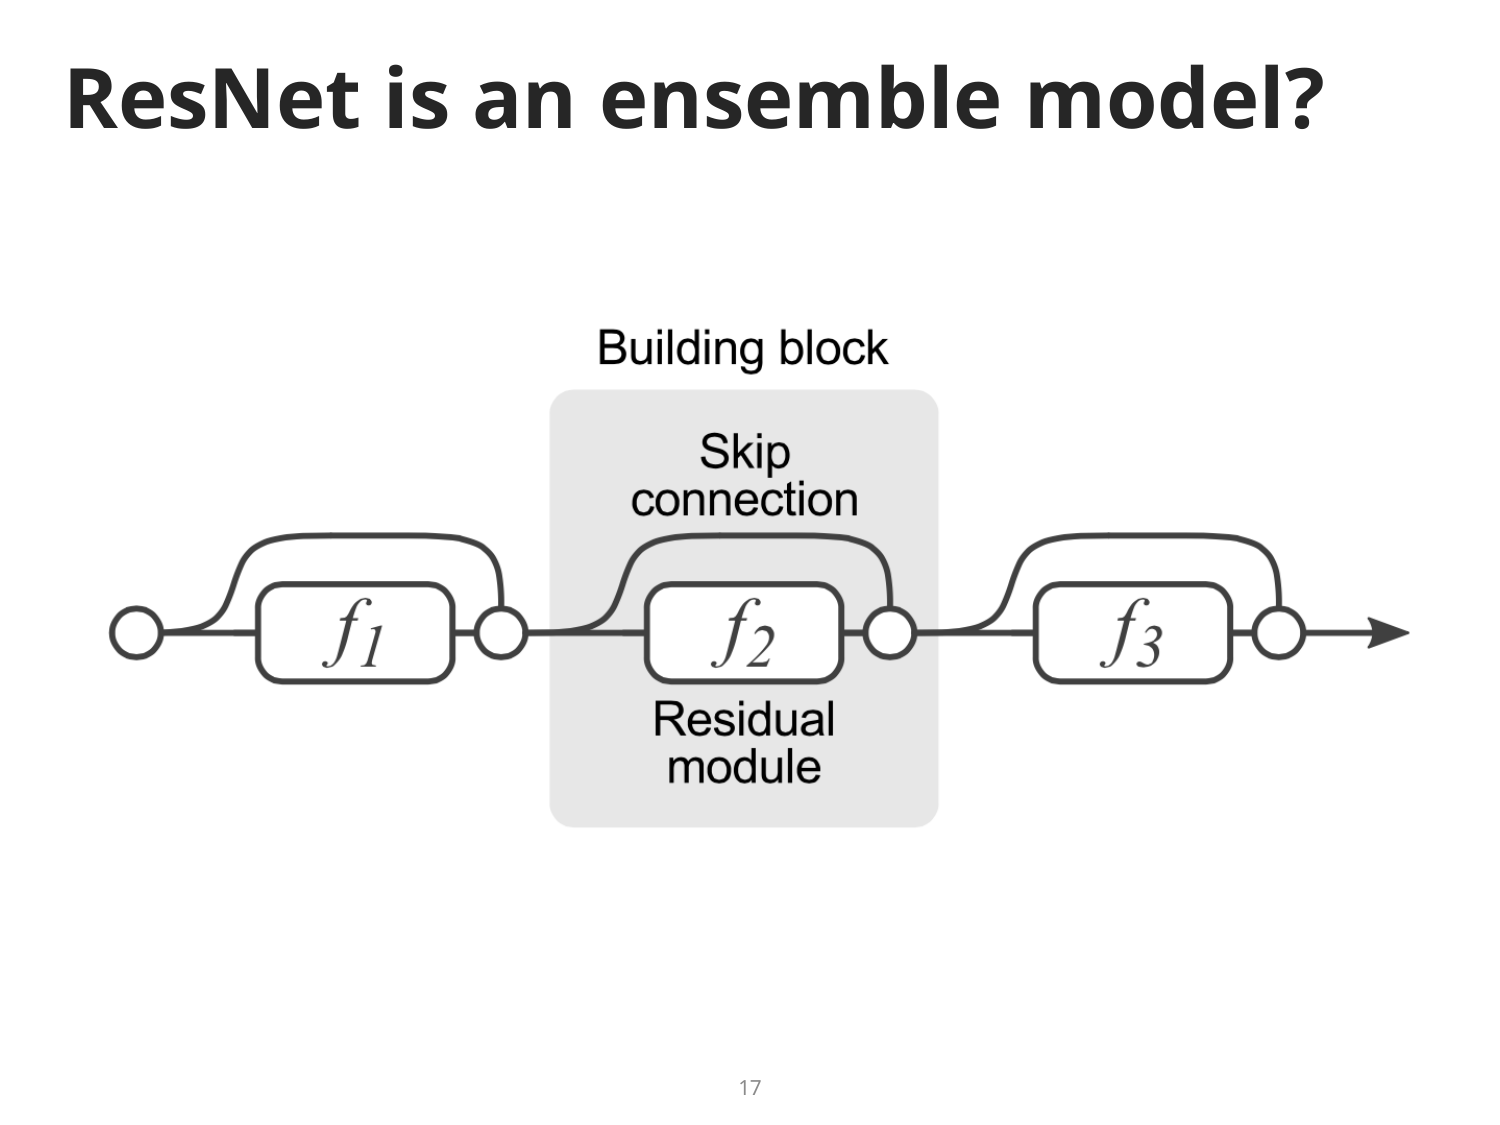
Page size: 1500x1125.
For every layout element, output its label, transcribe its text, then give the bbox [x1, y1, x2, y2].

slide_number 17 [575, 1058, 925, 1119]
picture [29, 290, 1422, 889]
title ResNet is an ensemble model? [48, 41, 1456, 149]
